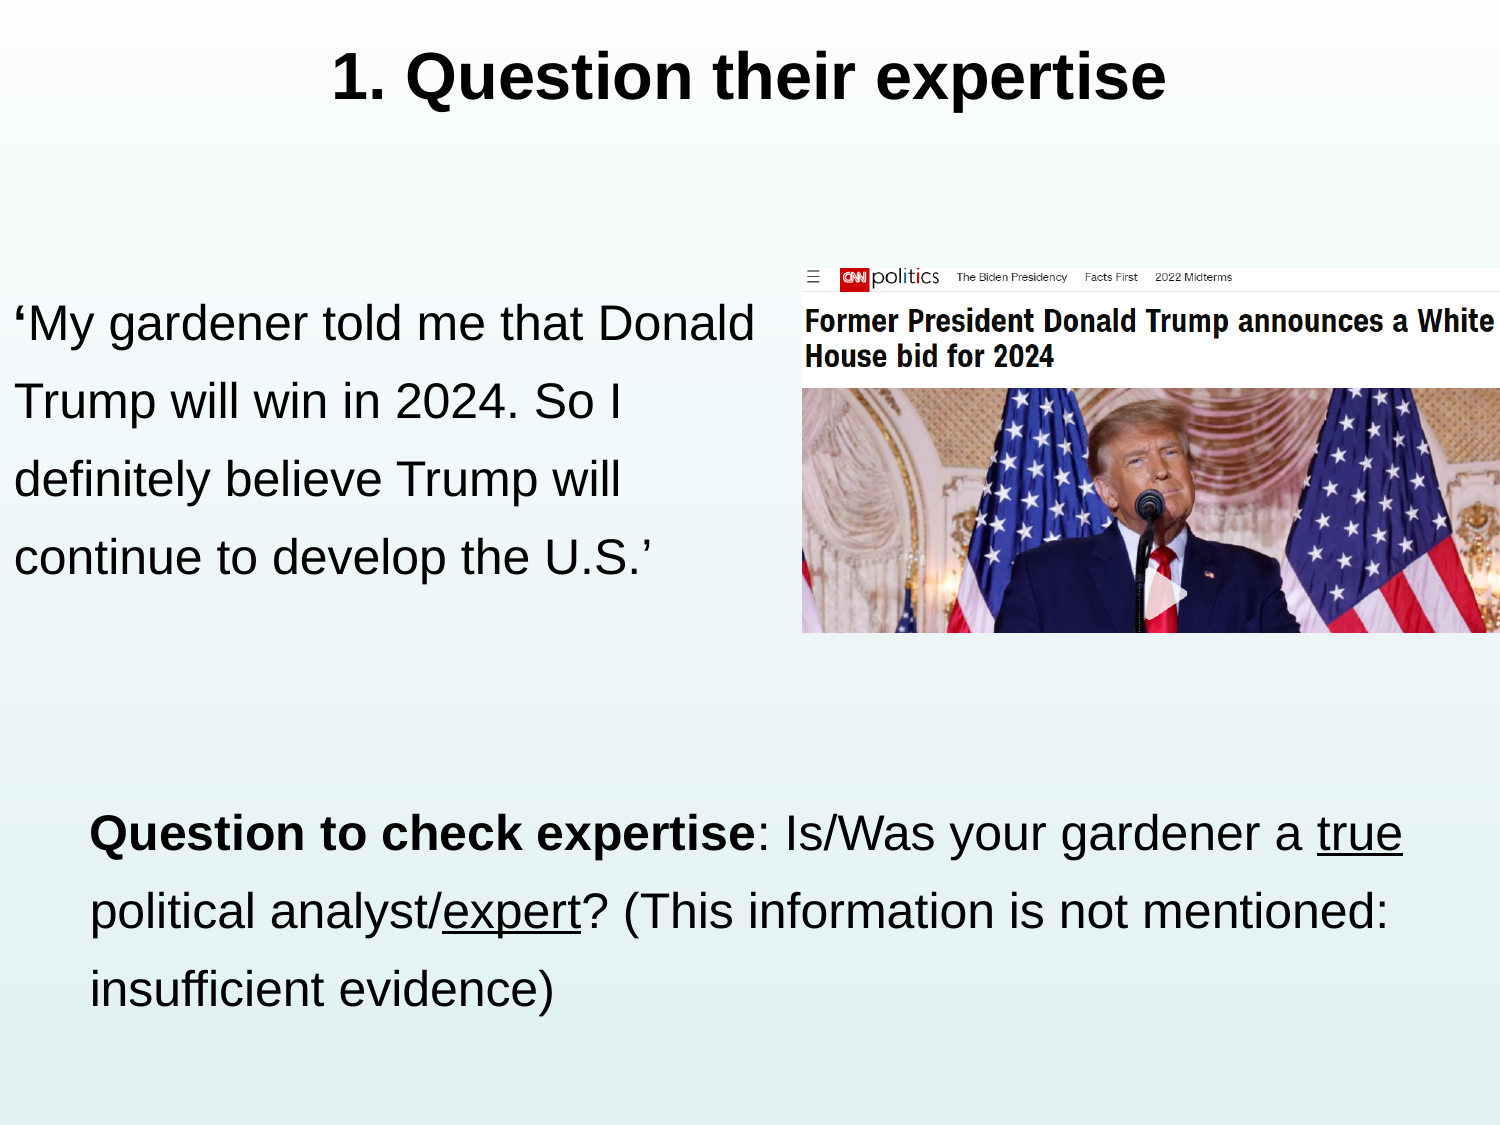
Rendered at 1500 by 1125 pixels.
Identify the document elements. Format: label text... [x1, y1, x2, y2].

list ‘My gardener told me that Donald Trump will win in 2024. So I definitely believe Trump will continue to develop the U.S.’ [0, 264, 775, 603]
title 1. Question their expertise [75, 39, 1425, 107]
picture [802, 267, 1500, 633]
text_box Question to check expertise: Is/Was your gardener a true political analyst/expert? (This information is not mentioned: insufficient evidence) [0, 774, 1450, 1024]
